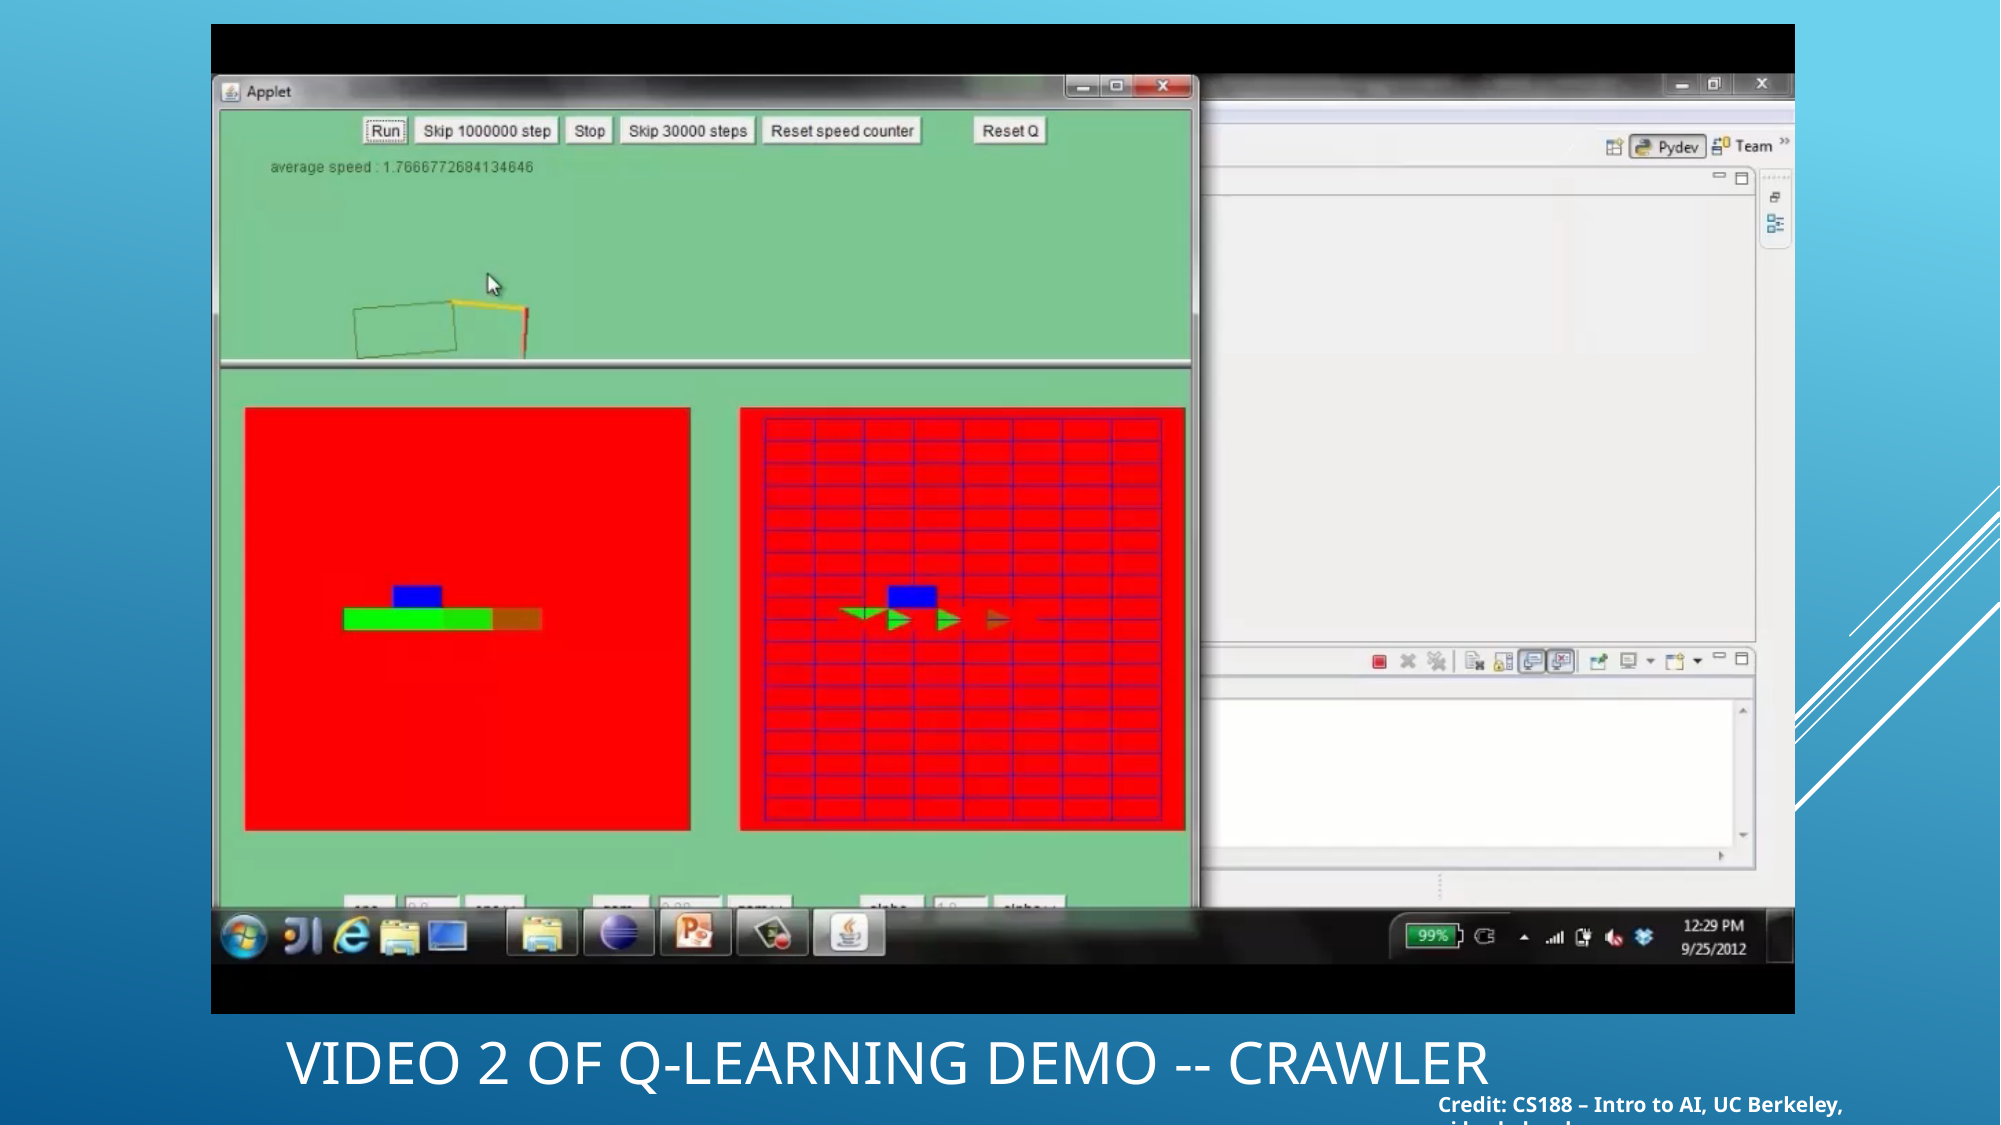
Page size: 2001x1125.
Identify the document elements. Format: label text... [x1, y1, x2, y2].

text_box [210, 23, 1796, 1015]
title Video 2 of Q-Learning demo -- Crawler [271, 1017, 1734, 1105]
text_box Credit: CS188 – Intro to AI, UC Berkeley, ai.berkely.edu [1423, 1083, 2000, 1125]
